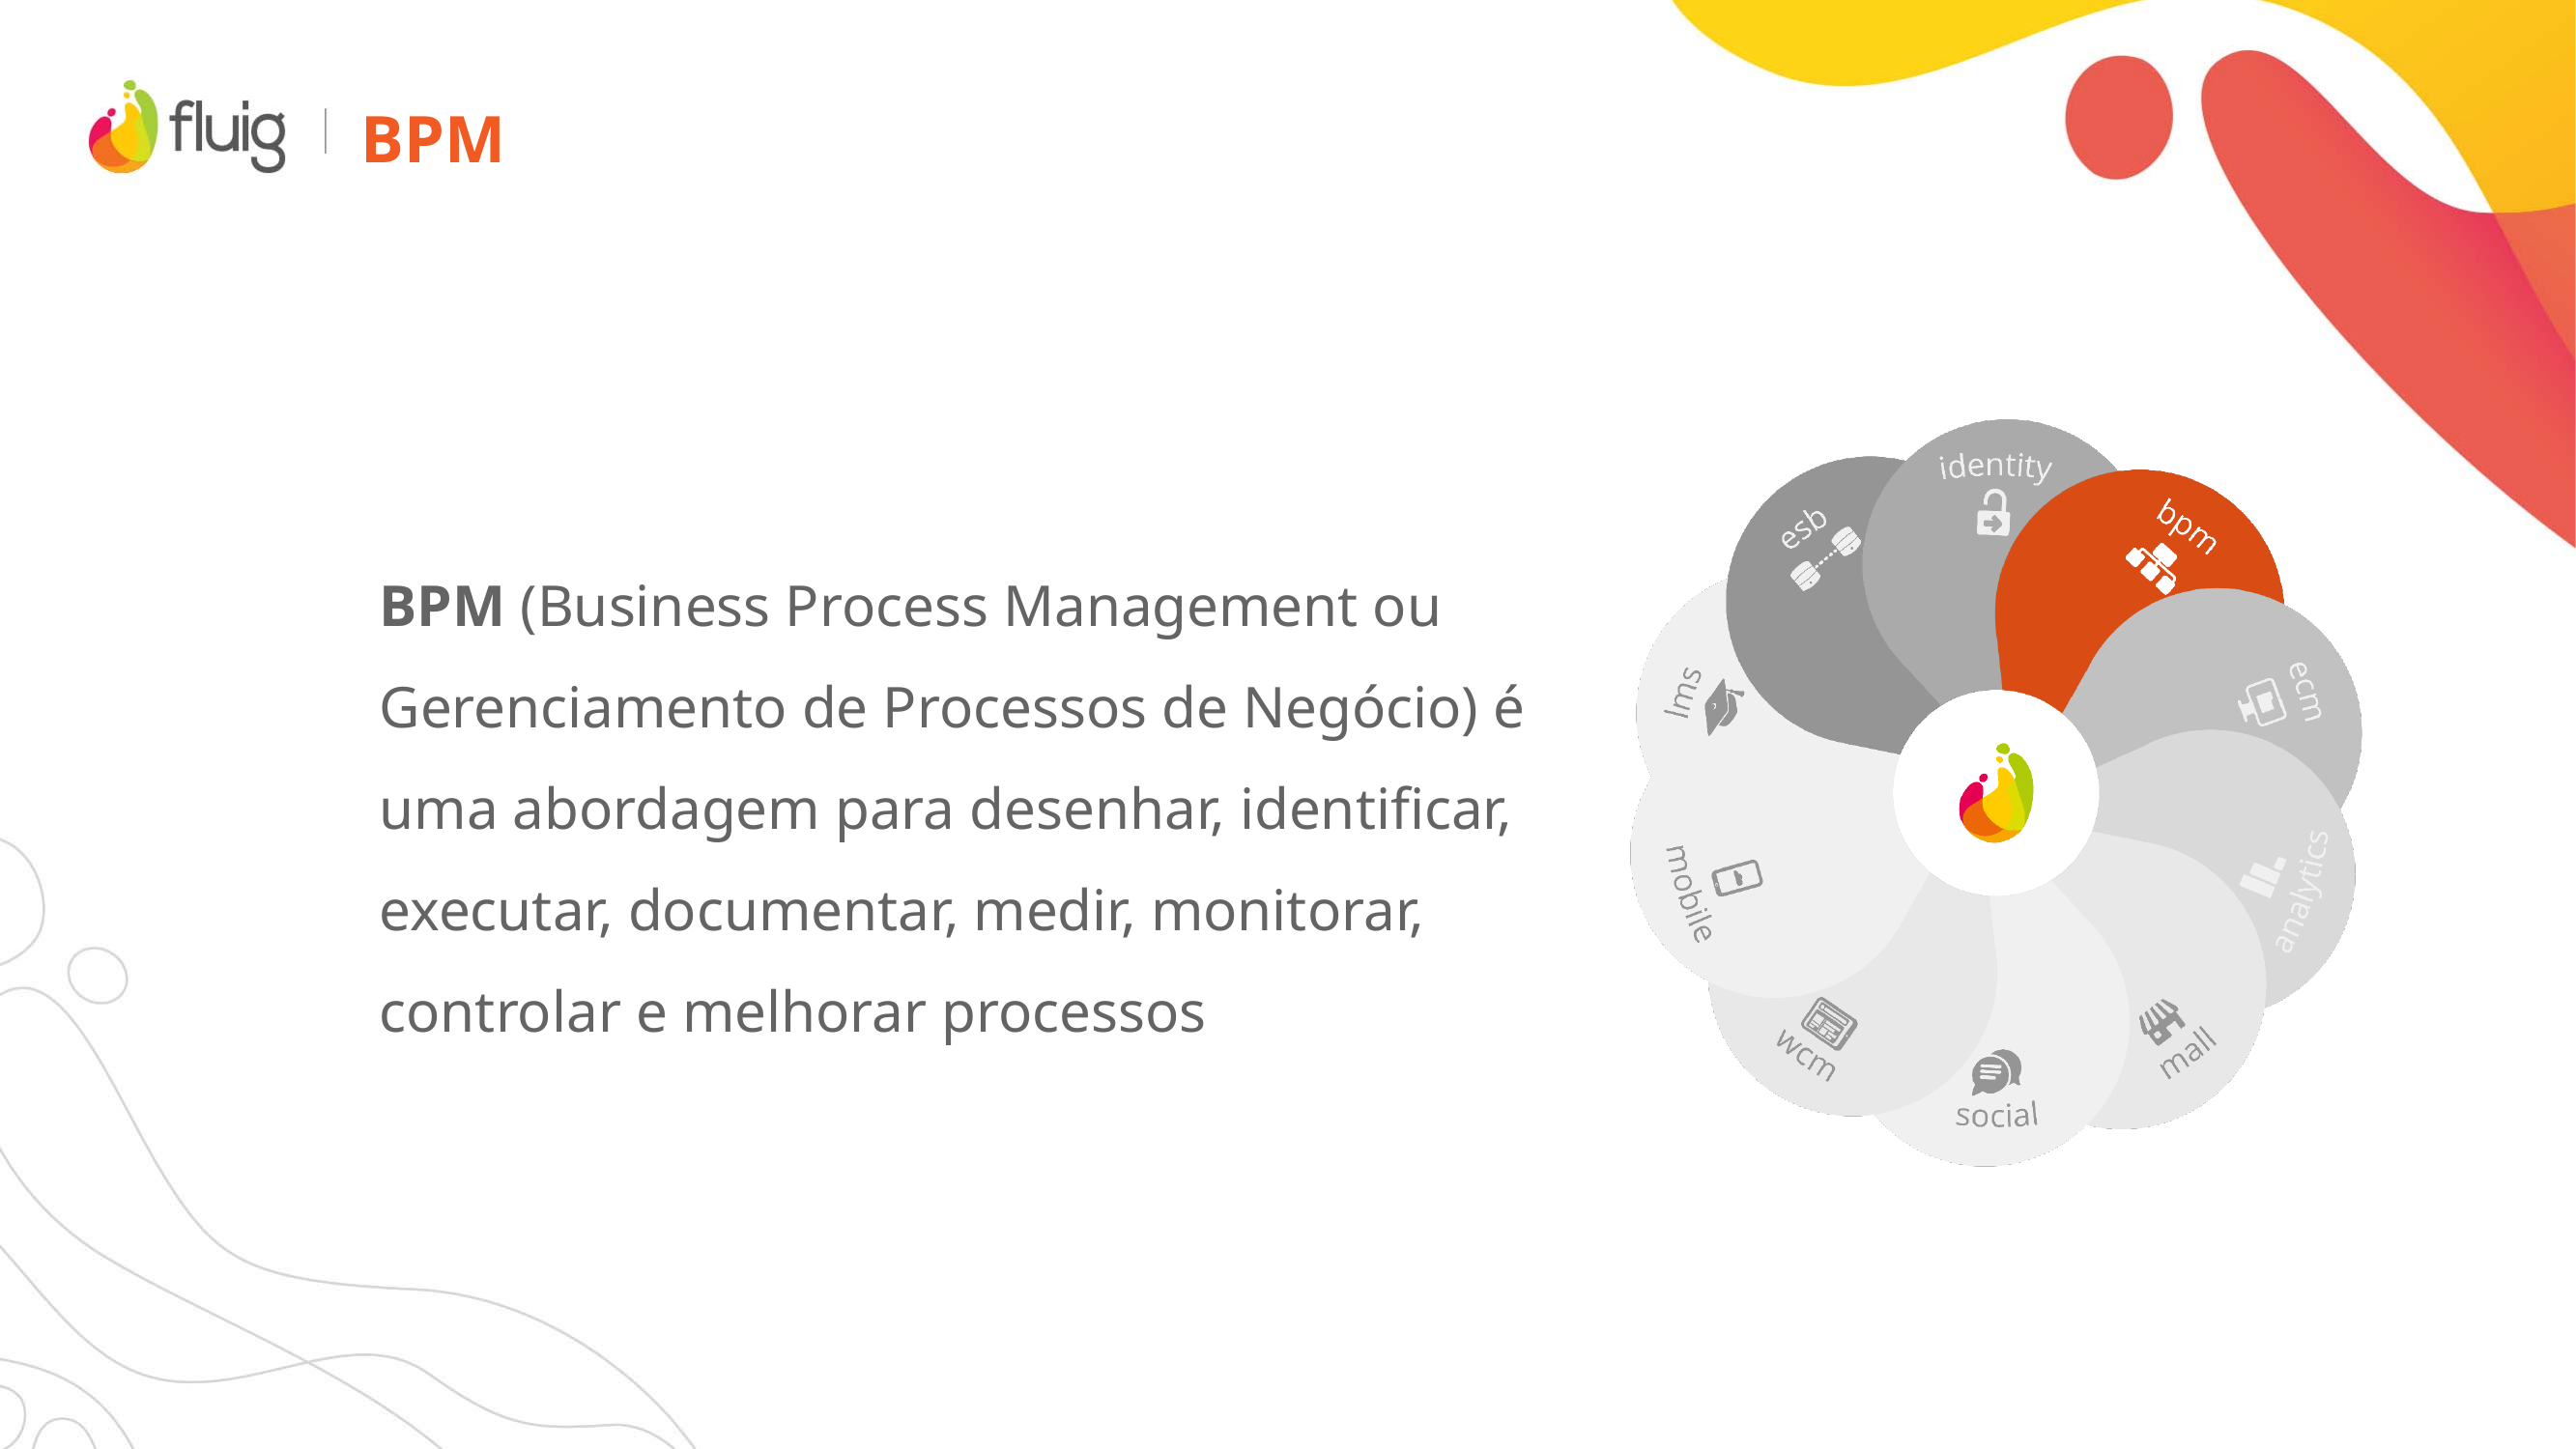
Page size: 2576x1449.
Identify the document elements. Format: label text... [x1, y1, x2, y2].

title bpm [346, 83, 1727, 289]
picture [0, 0, 2576, 1449]
text_box BPM (Business Process Management ou Gerenciamento de Processos de Negócio) é uma abordagem para desenhar, identificar, executar, documentar, medir, monitorar, controlar e melhorar processos [365, 529, 1553, 1051]
